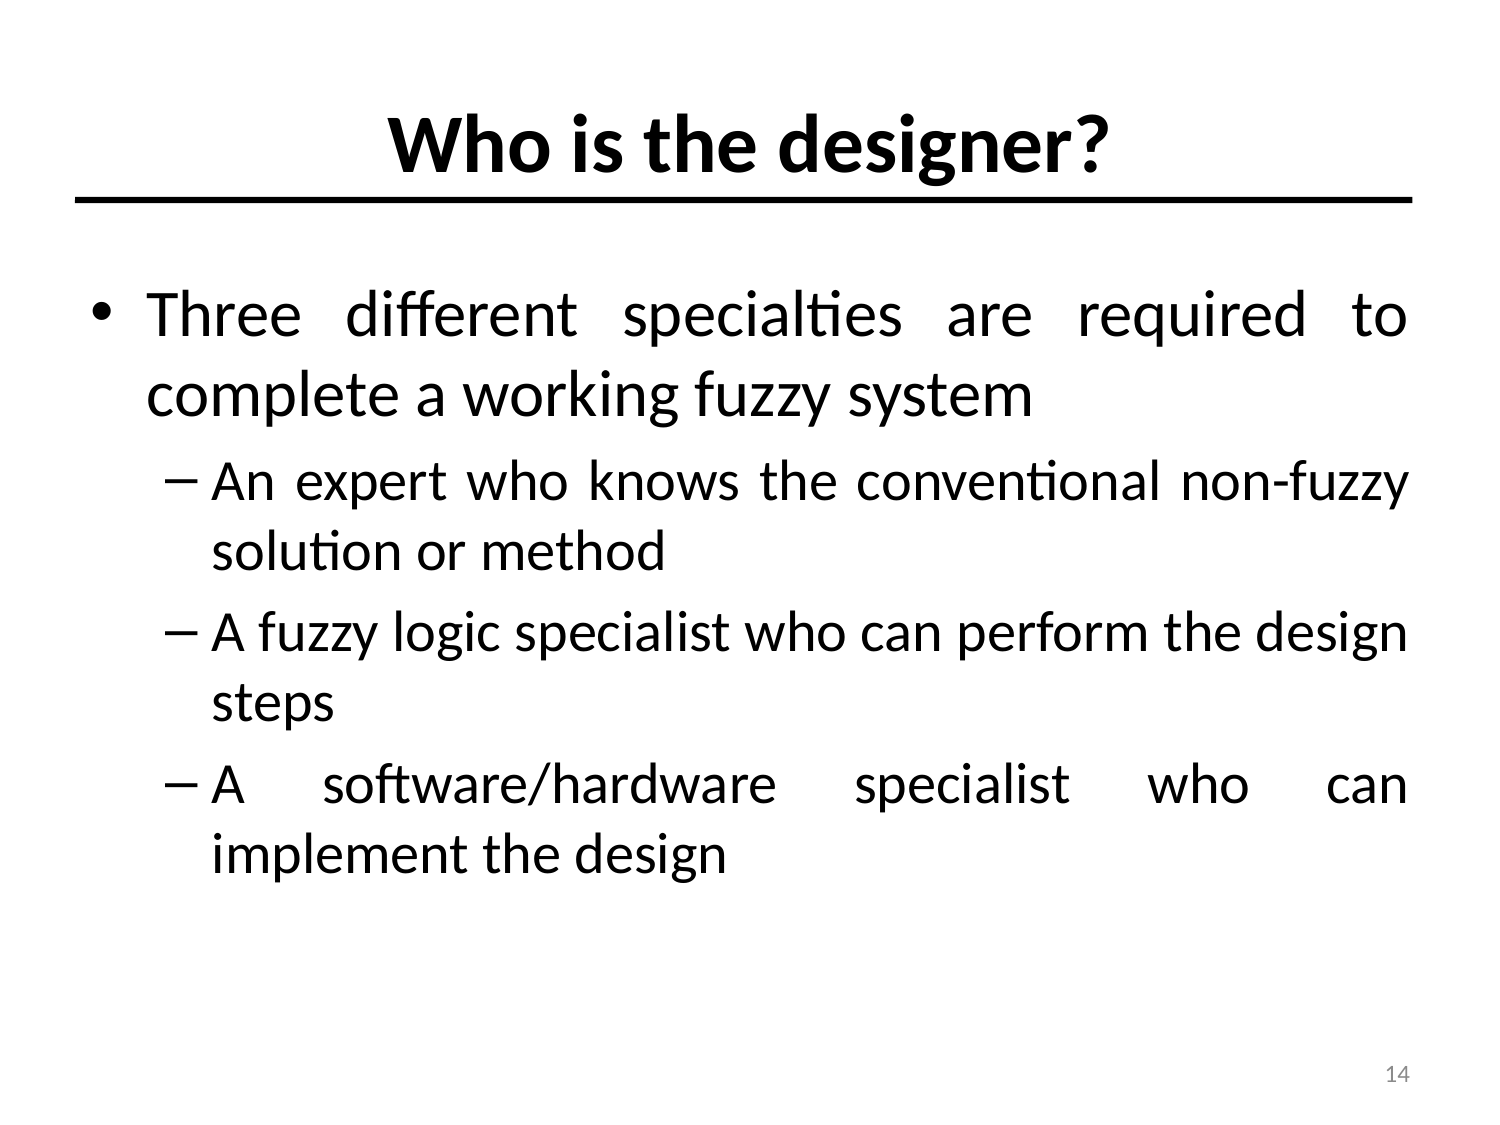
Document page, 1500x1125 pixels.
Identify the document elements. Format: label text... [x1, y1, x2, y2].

list Three different specialties are required to complete a working fuzzy system An expert who knows the conventional non-fuzzy solution or method A fuzzy logic specialist who can perform the design steps A software/hardware specialist who can implement the design [75, 262, 1425, 1005]
title Who is the designer? [75, 45, 1425, 233]
slide_number 14 [1074, 1042, 1425, 1103]
